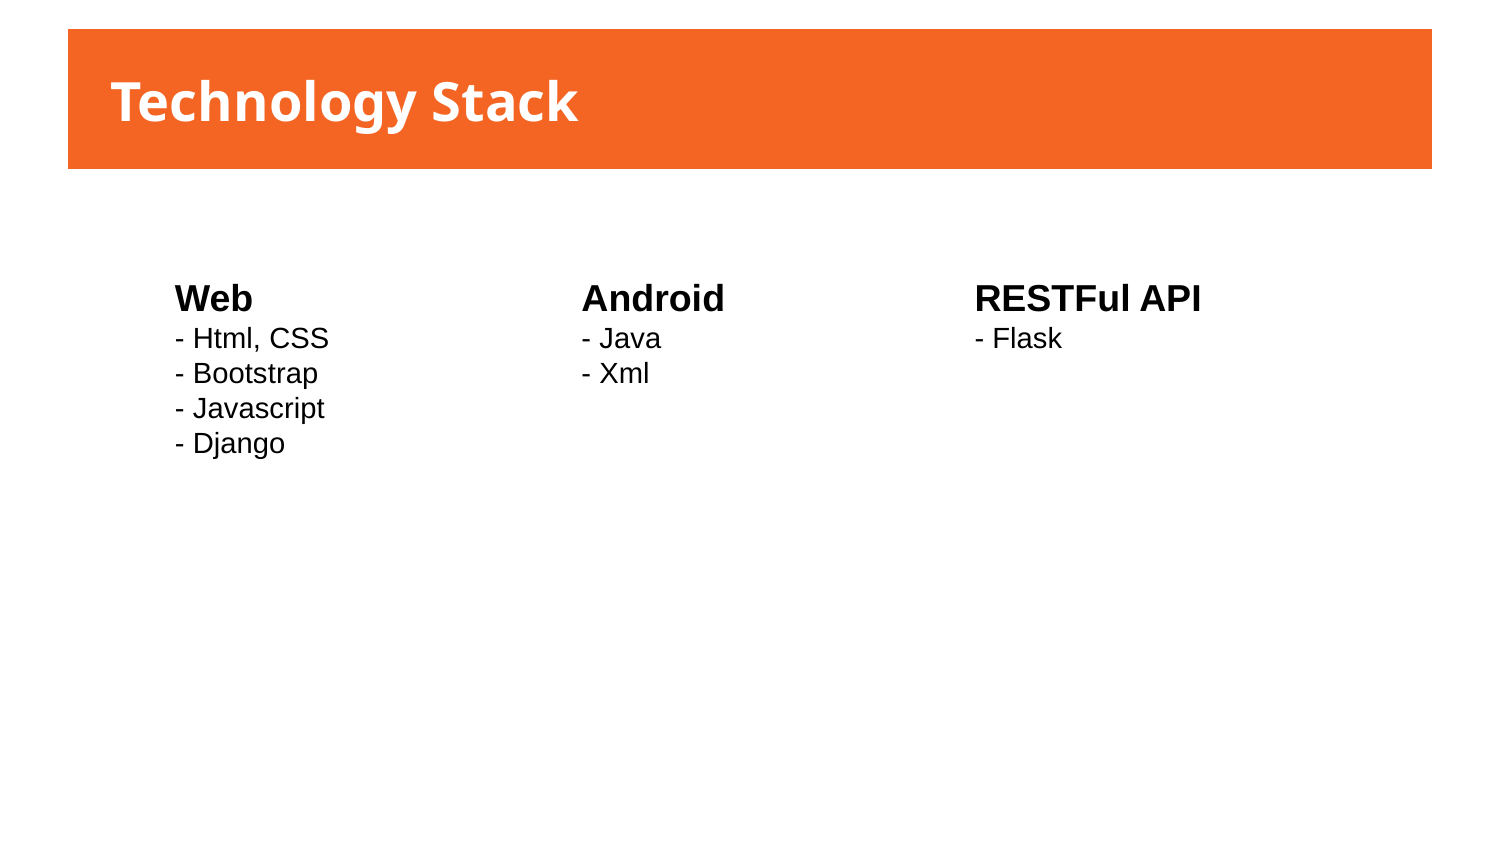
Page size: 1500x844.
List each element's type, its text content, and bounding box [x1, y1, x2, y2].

text_box Web - Html, CSS - Bootstrap - Javascript - Django [160, 259, 554, 585]
text_box Android - Java - Xml [566, 259, 959, 585]
title Technology Stack [67, 28, 1433, 171]
text_box RESTFul API - Flask [959, 259, 1353, 585]
